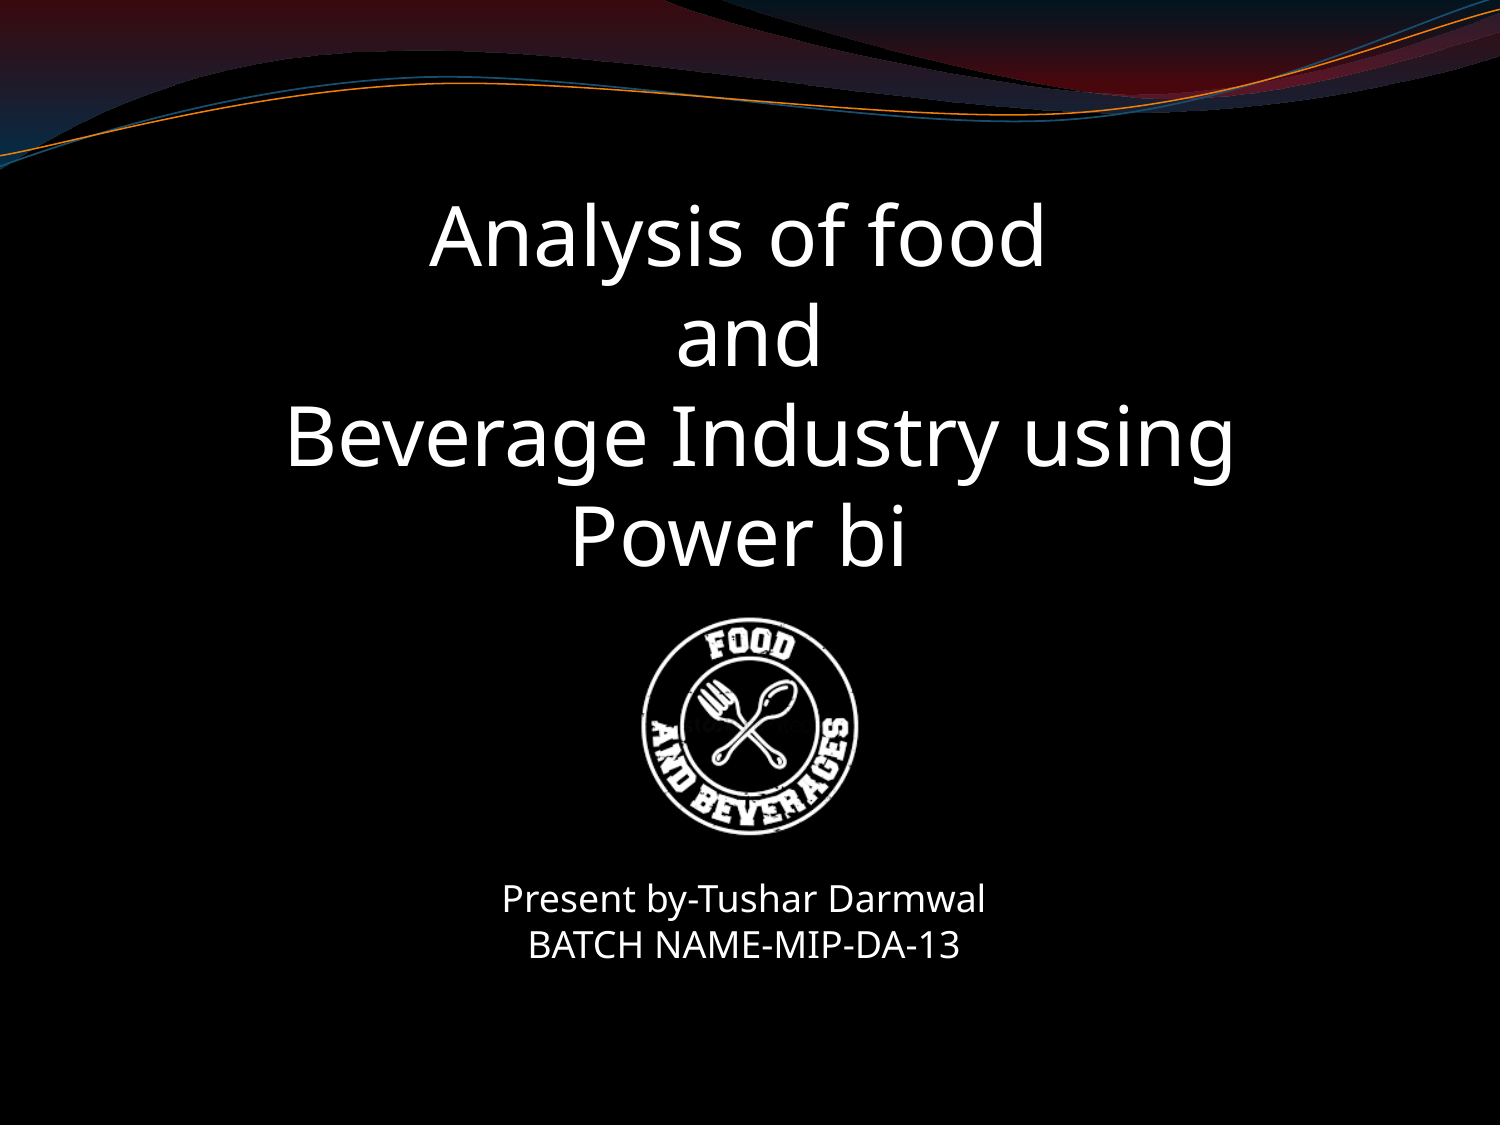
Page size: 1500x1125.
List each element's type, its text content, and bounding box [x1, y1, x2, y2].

text_box Present by-Tushar Darmwal [421, 867, 1067, 927]
text_box BATCH NAME-MIP-DA-13 [492, 913, 997, 974]
text_box Analysis of food and Beverage Industry using Power bi [175, 175, 1325, 591]
picture [609, 585, 891, 868]
